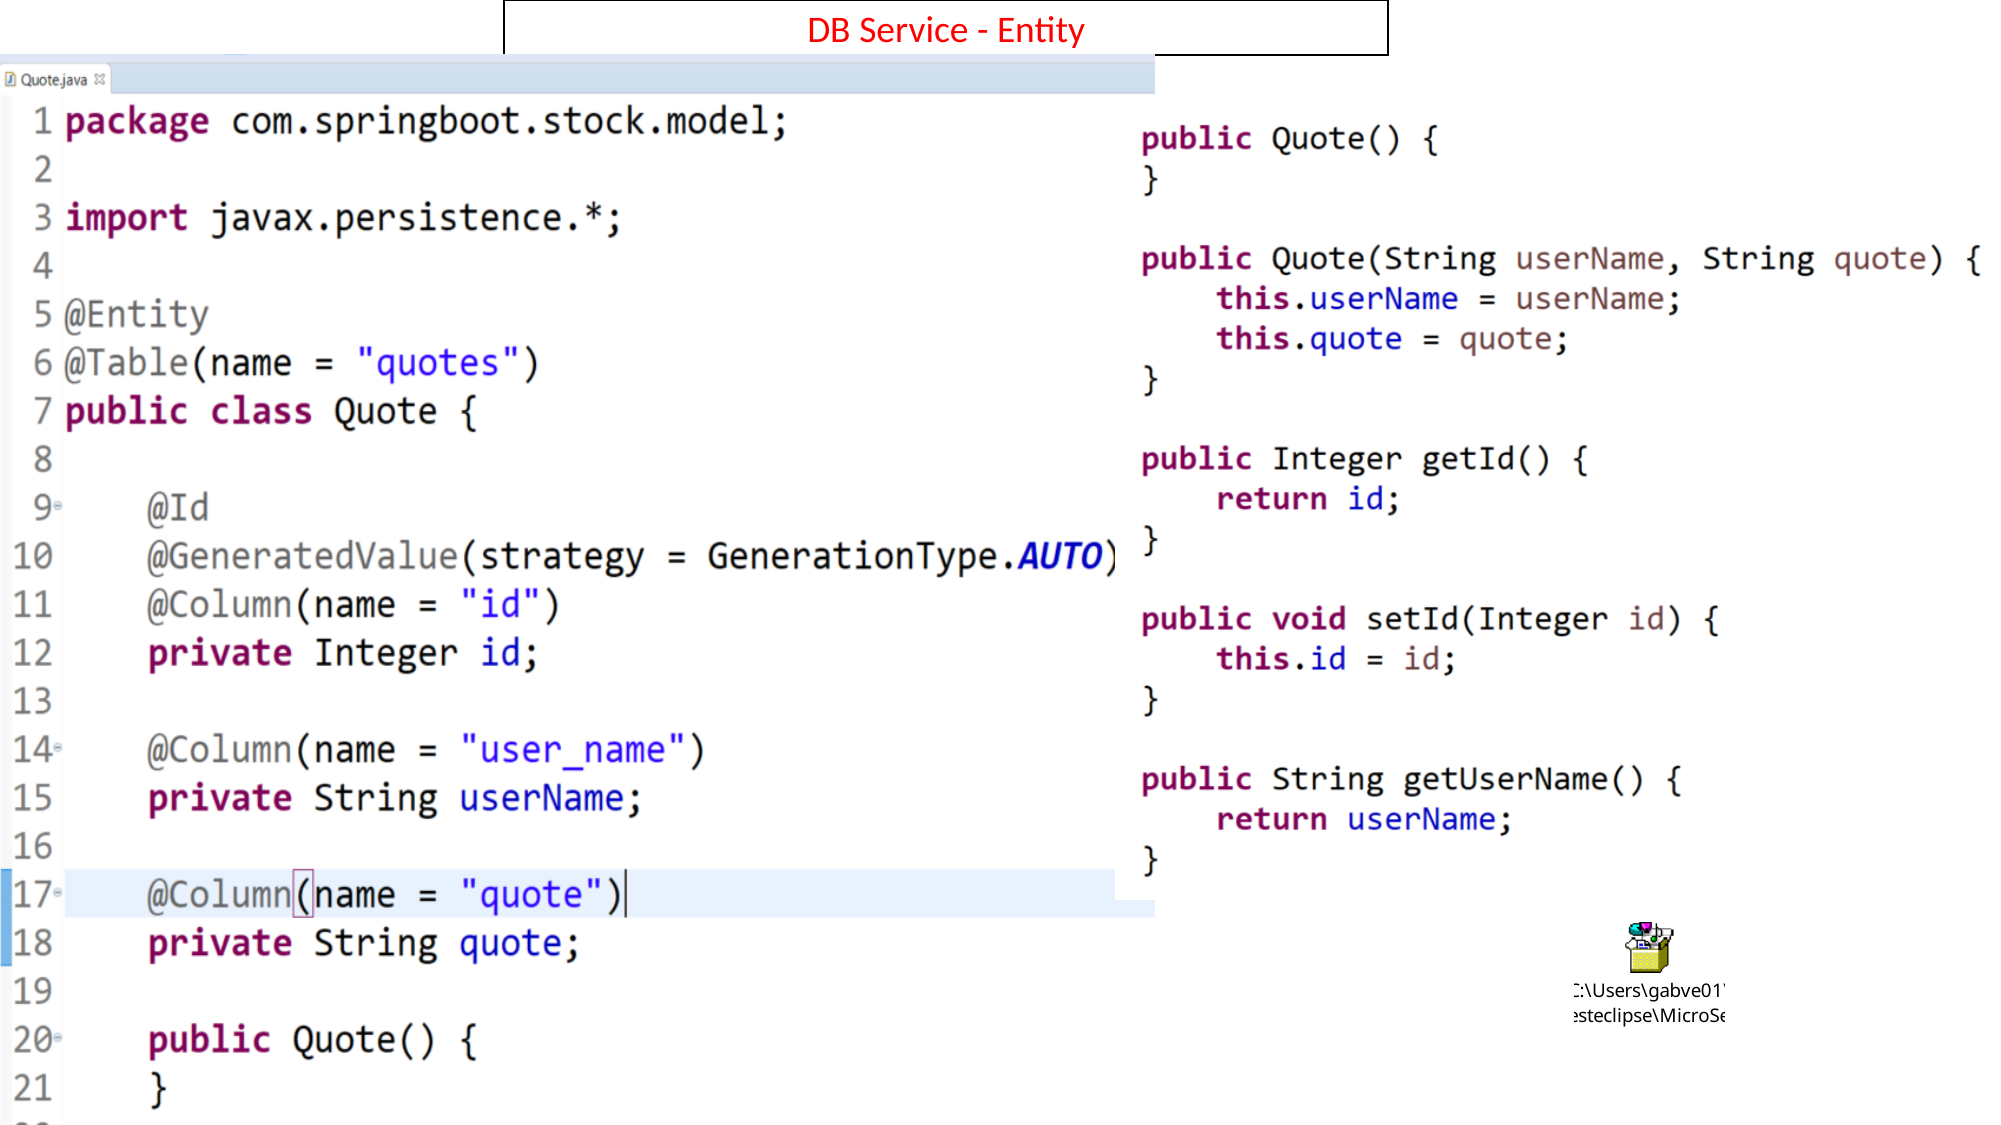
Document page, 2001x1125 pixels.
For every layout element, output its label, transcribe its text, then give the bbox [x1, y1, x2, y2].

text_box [1574, 922, 1725, 1053]
picture [0, 54, 2000, 1125]
text_box DB Service - Entity [503, 0, 1389, 56]
